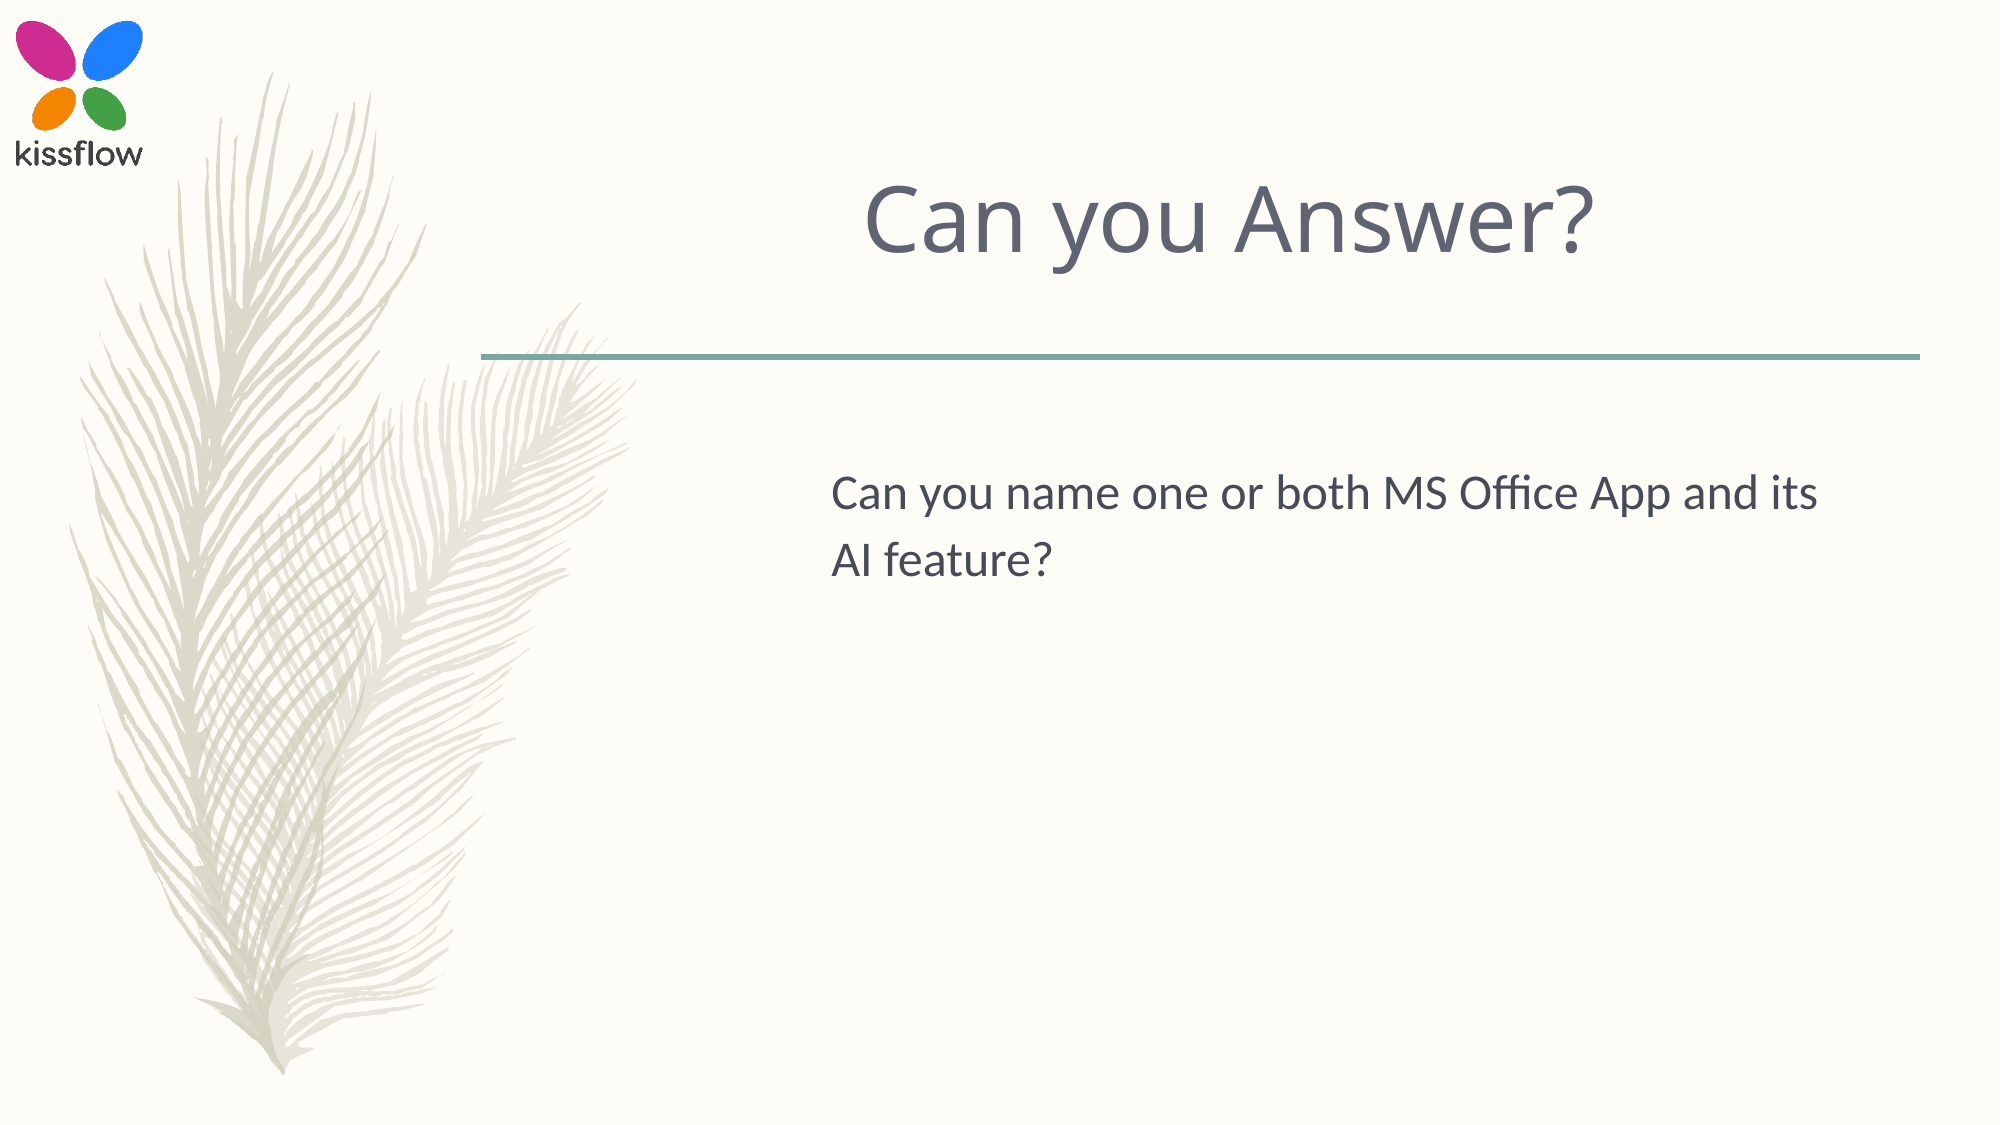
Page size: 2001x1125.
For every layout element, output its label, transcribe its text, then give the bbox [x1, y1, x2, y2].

title Can you Answer? [137, 158, 816, 967]
list Can you name one or both MS Office App and its AI feature? [816, 158, 1863, 967]
picture [12, 17, 145, 169]
